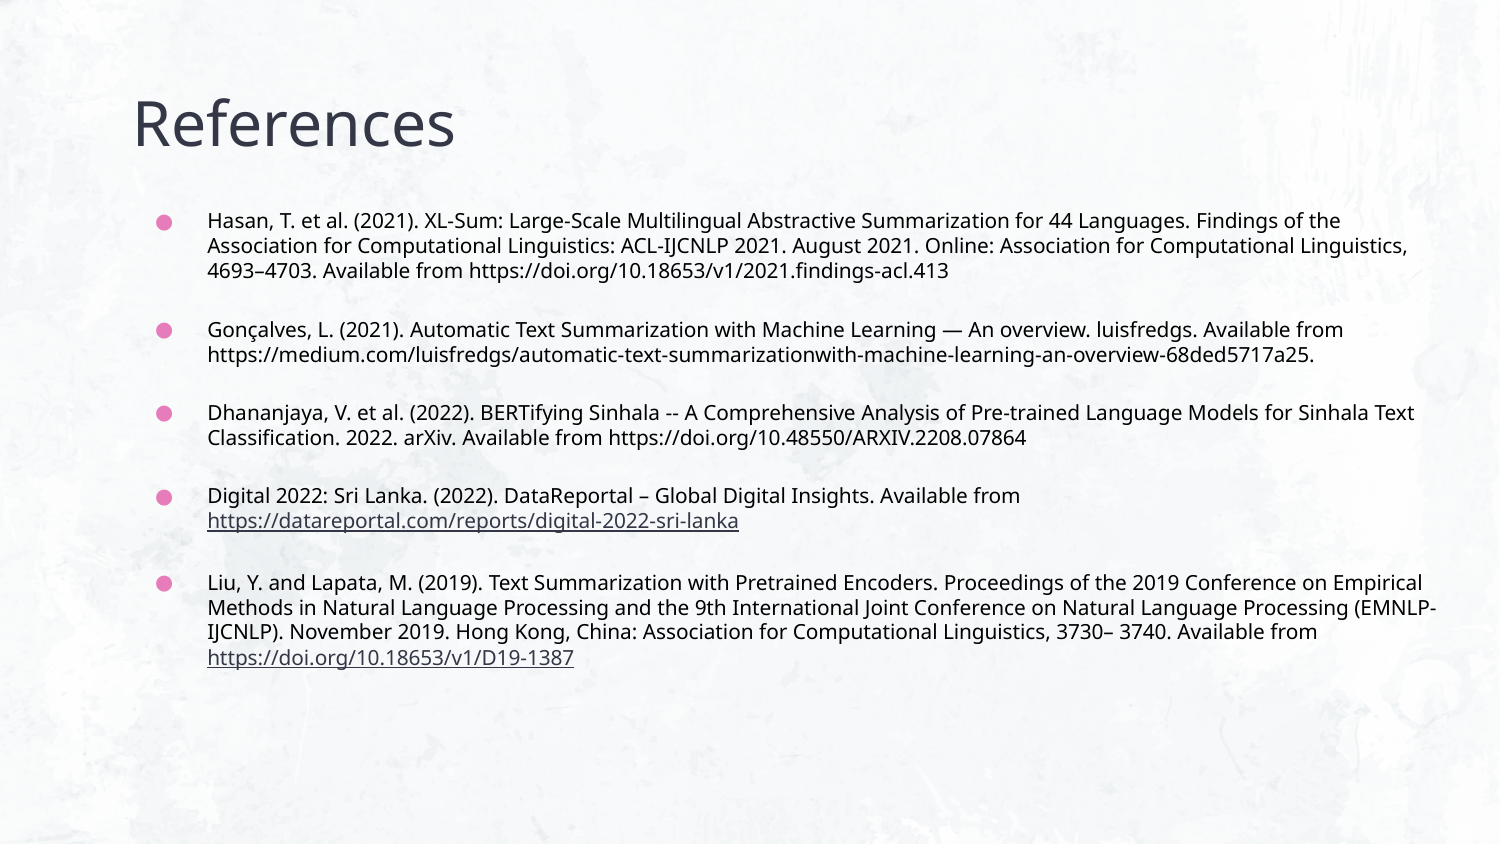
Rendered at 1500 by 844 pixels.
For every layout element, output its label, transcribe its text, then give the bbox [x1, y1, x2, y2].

picture [0, 0, 1500, 844]
title References [117, 57, 1383, 174]
text_box Hasan, T. et al. (2021). XL-Sum: Large-Scale Multilingual Abstractive Summarization for 44 Languages. Findings of the Association for Computational Linguistics: ACL-IJCNLP 2021. August 2021. Online: Association for Computational Linguistics, 4693–4703. Available from https://doi.org/10.18653/v1/2021.findings-acl.413 Gonçalves, L. (2021). Automatic Text Summarization with Machine Learning — An overview. luisfredgs. Available from https://medium.com/luisfredgs/automatic-text-summarizationwith-machine-learning-an-overview-68ded5717a25. Dhananjaya, V. et al. (2022). BERTifying Sinhala -- A Comprehensive Analysis of Pre-trained Language Models for Sinhala Text Classification. 2022. arXiv. Available from https://doi.org/10.48550/ARXIV.2208.07864 Digital 2022: Sri Lanka. (2022). DataReportal – Global Digital Insights. Available from https://datareportal.com/reports/digital-2022-sri-lanka Liu, Y. and Lapata, M. (2019). Text Summarization with Pretrained Encoders. Proceedings of the 2019 Conference on Empirical Methods in Natural Language Processing and the 9th International Joint Conference on Natural Language Processing (EMNLP-IJCNLP). November 2019. Hong Kong, China: Association for Computational Linguistics, 3730– 3740. Available from https://doi.org/10.18653/v1/D19-1387 [117, 193, 1454, 794]
